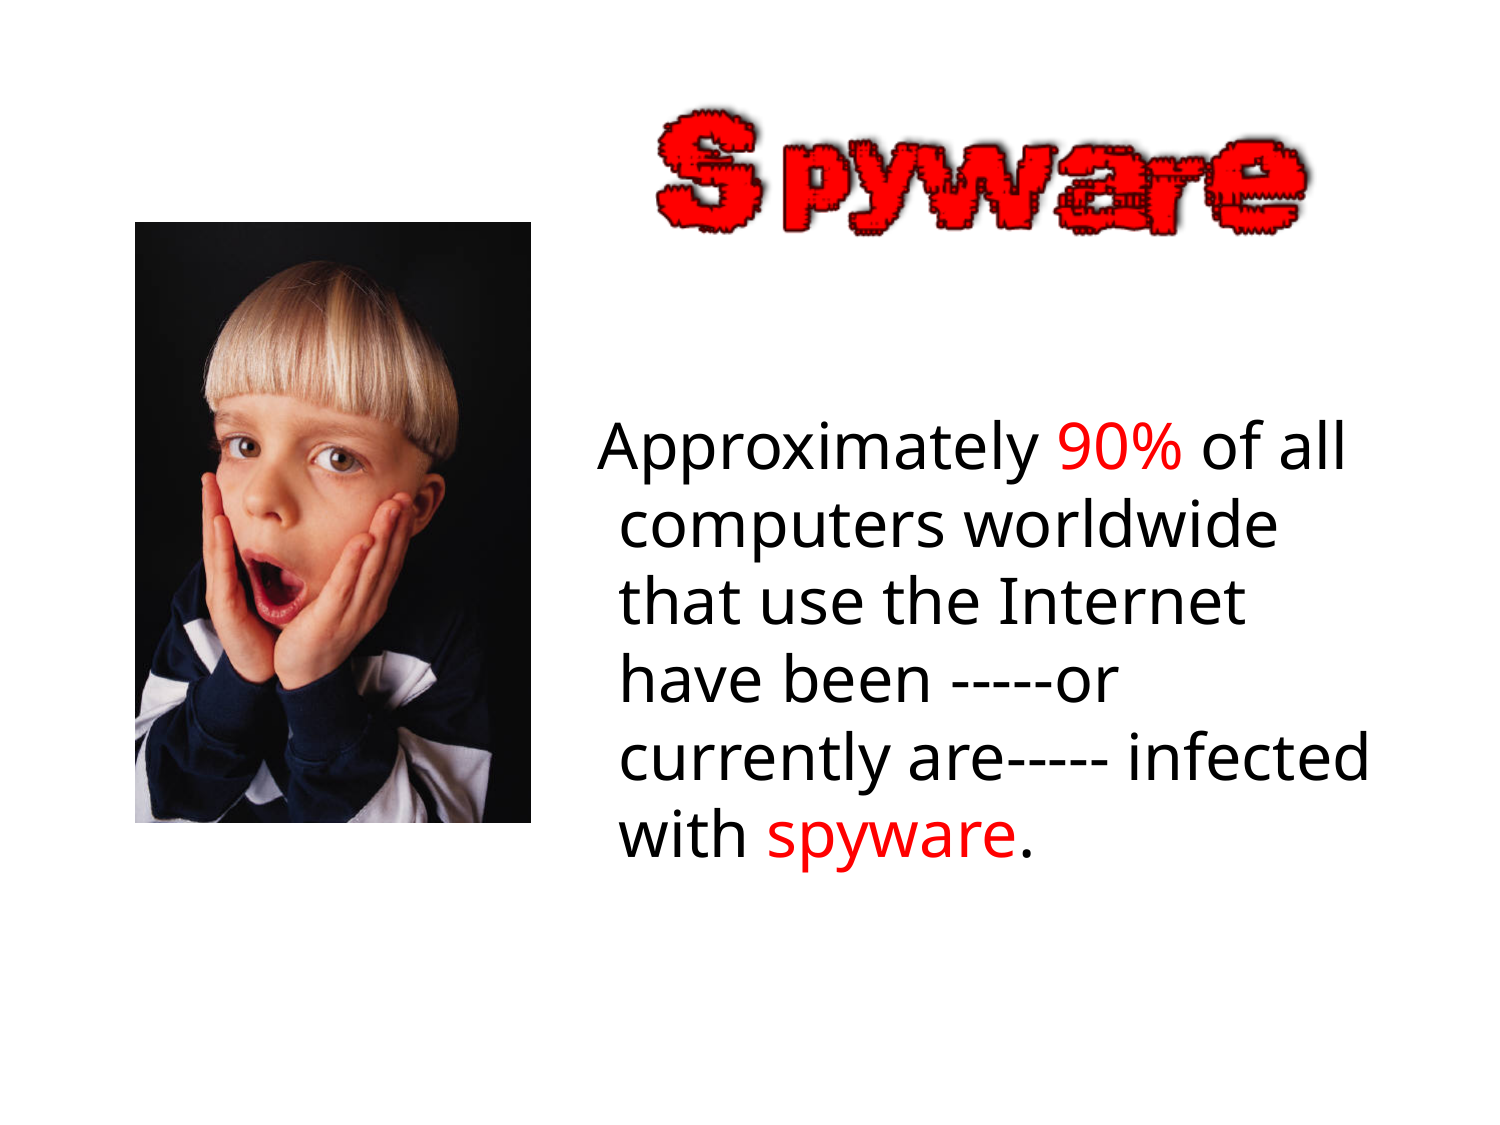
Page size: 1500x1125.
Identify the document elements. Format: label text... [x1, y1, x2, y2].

picture [655, 101, 1317, 238]
list Approximately 90% of all computers worldwide that use the Internet have been -----or currently are----- infected with spyware. [549, 397, 1400, 882]
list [135, 222, 531, 823]
